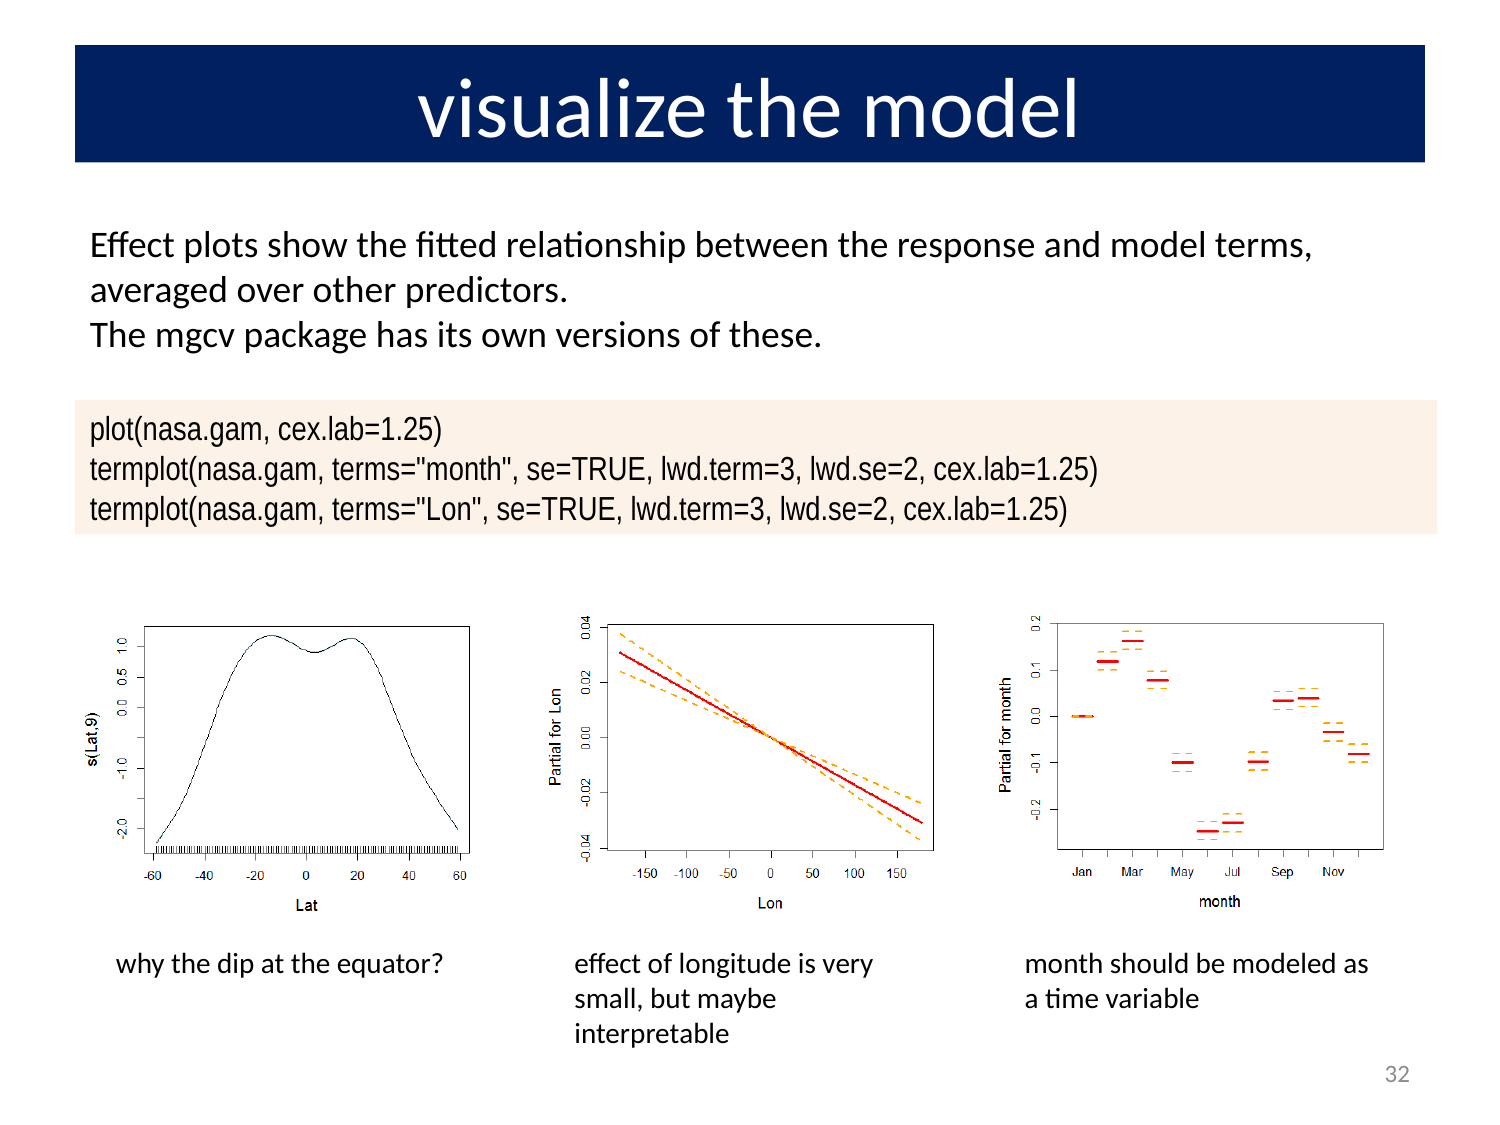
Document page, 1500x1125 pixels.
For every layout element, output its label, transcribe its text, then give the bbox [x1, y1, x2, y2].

text_box plot(nasa.gam, cex.lab=1.25) termplot(nasa.gam, terms="month", se=TRUE, lwd.term=3, lwd.se=2, cex.lab=1.25) termplot(nasa.gam, terms="Lon", se=TRUE, lwd.term=3, lwd.se=2, cex.lab=1.25) [74, 399, 1438, 535]
text_box Effect plots show the fitted relationship between the response and model terms, averaged over other predictors. The mgcv package has its own versions of these. [74, 212, 1438, 363]
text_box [995, 609, 1398, 1023]
slide_number 32 [1074, 1042, 1425, 1103]
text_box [83, 617, 484, 988]
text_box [545, 611, 963, 1059]
title visualize the model [75, 45, 1425, 163]
